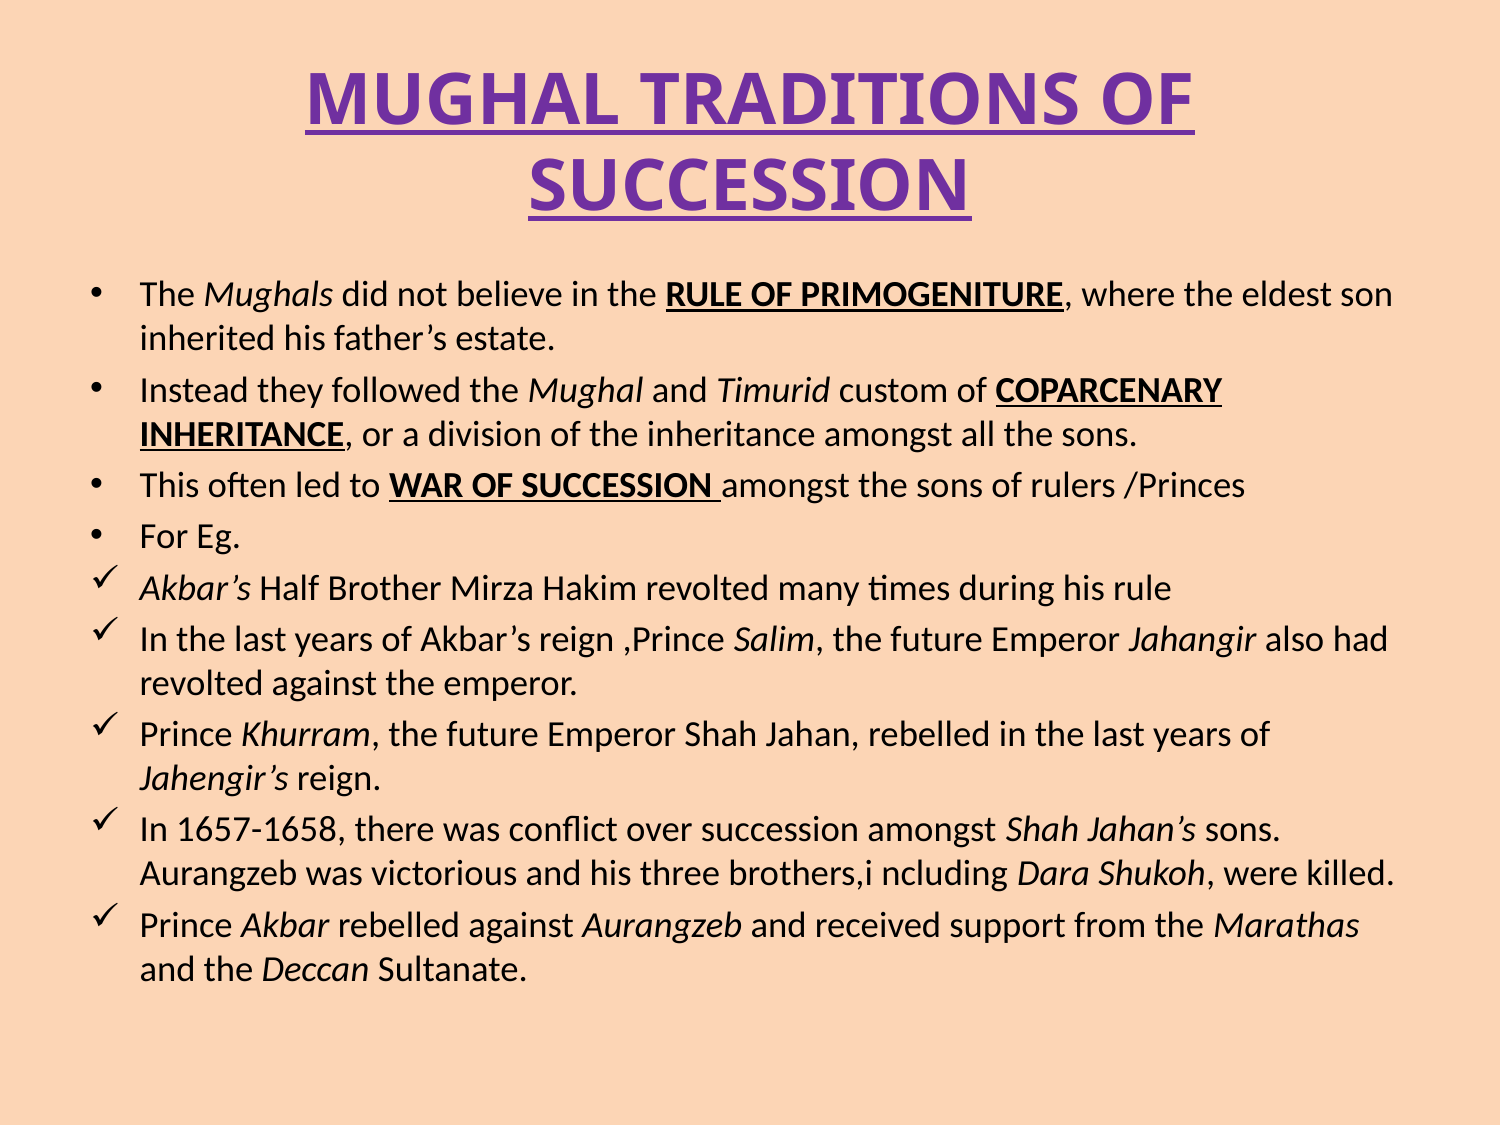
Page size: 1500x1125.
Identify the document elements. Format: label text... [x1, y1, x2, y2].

list The Mughals did not believe in the RULE OF PRIMOGENITURE, where the eldest son inherited his father’s estate. Instead they followed the Mughal and Timurid custom of COPARCENARY INHERITANCE, or a division of the inheritance amongst all the sons. This often led to WAR OF SUCCESSION amongst the sons of rulers /Princes For Eg. Akbar’s Half Brother Mirza Hakim revolted many times during his rule In the last years of Akbar’s reign ,Prince Salim, the future Emperor Jahangir also had revolted against the emperor. Prince Khurram, the future Emperor Shah Jahan, rebelled in the last years of Jahengir’s reign. In 1657-1658, there was conflict over succession amongst Shah Jahan’s sons. Aurangzeb was victorious and his three brothers,i ncluding Dara Shukoh, were killed. Prince Akbar rebelled against Aurangzeb and received support from the Marathas and the Deccan Sultanate. [75, 262, 1425, 1005]
title MUGHAL TRADITIONS OF SUCCESSION [75, 45, 1425, 233]
